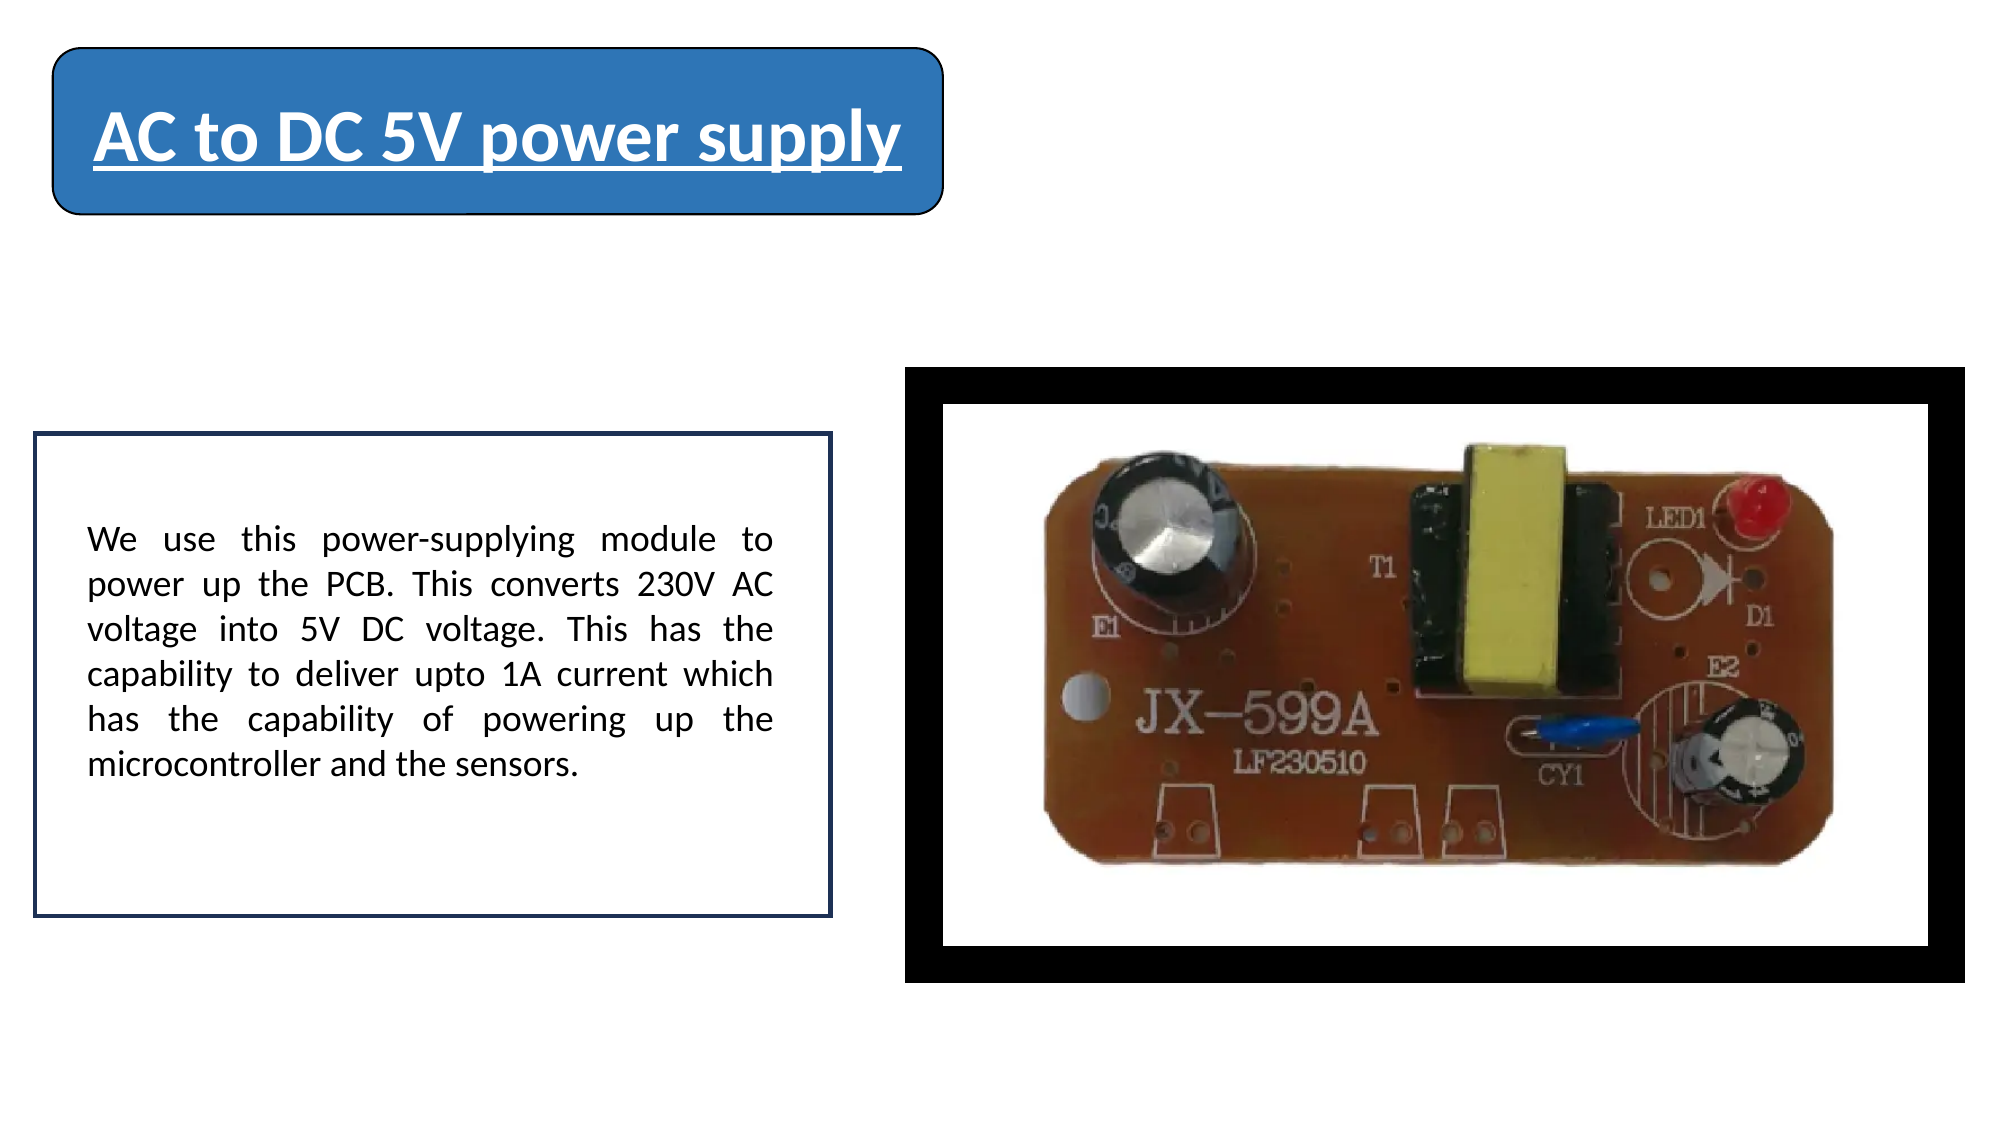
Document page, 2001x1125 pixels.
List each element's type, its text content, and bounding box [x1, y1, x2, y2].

text_box We use this power-supplying module to power up the PCB. This converts 230V AC voltage into 5V DC voltage. This has the capability to deliver upto 1A current which has the capability of powering up the microcontroller and the sensors. [72, 506, 790, 837]
picture [942, 404, 1928, 946]
text_box [34, 433, 831, 917]
text_box AC to DC 5V power supply [51, 47, 944, 216]
